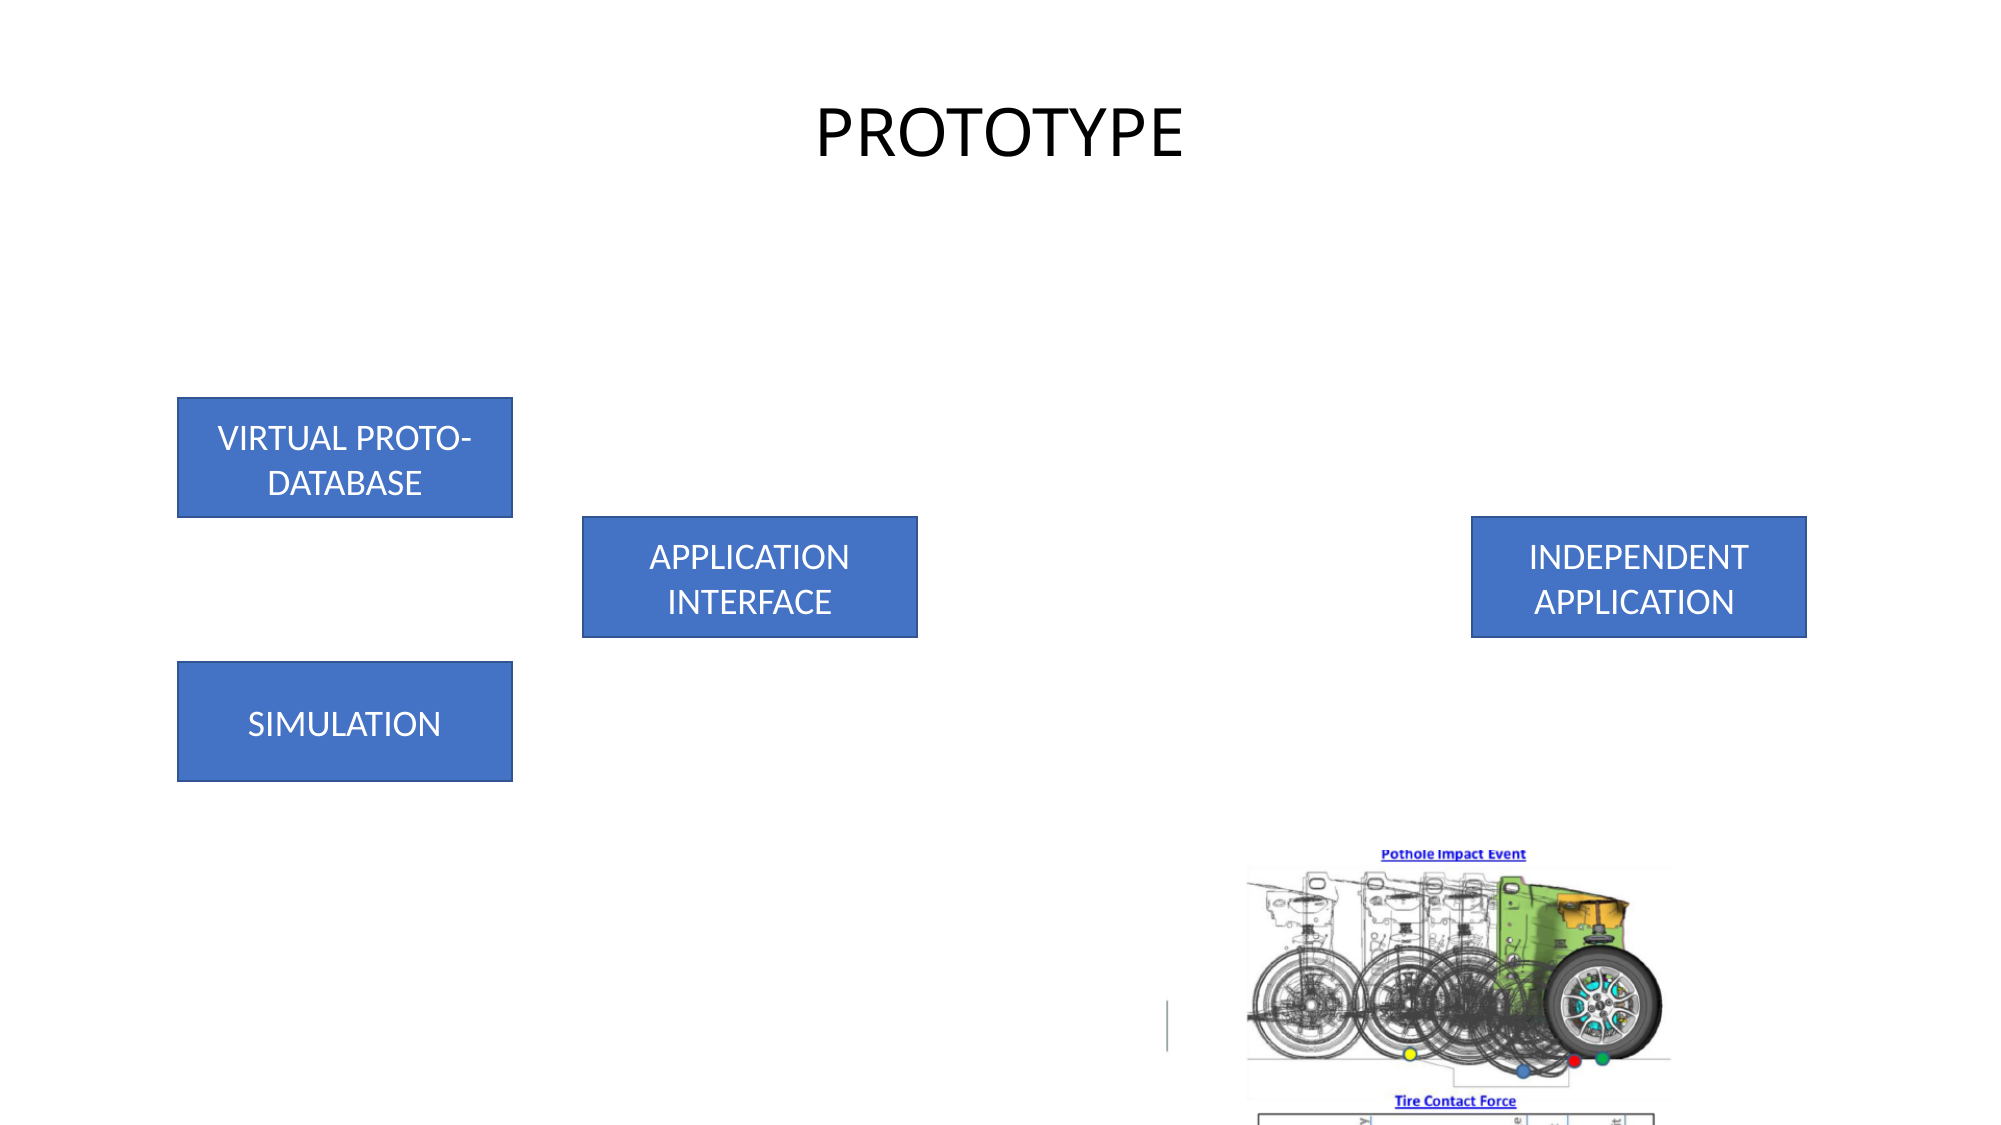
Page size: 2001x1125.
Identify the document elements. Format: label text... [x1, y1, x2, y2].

text_box INDEPENDENT APPLICATION [1471, 516, 1807, 638]
title PROTOTYPE [287, 75, 1713, 195]
text_box APPLICATION INTERFACE [582, 516, 918, 638]
text_box SIMULATION [177, 661, 513, 782]
picture [1166, 850, 1789, 1125]
text_box VIRTUAL PROTO-DATABASE [177, 397, 513, 518]
